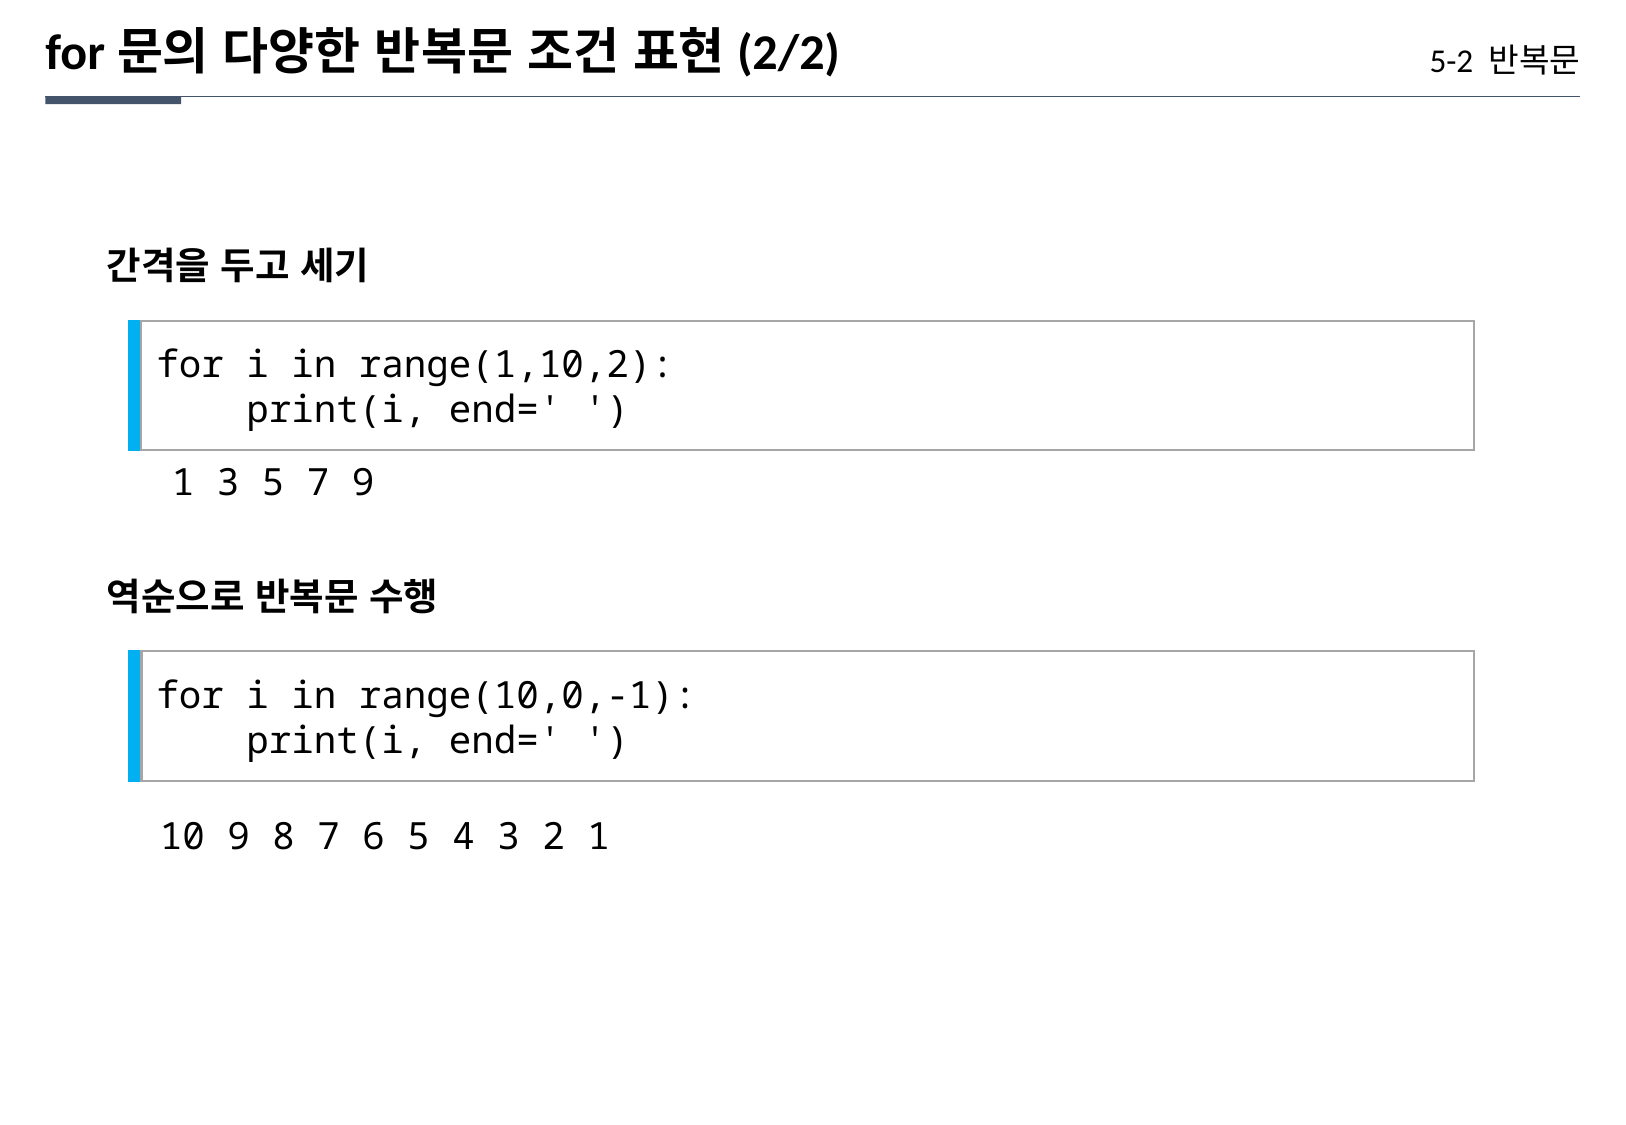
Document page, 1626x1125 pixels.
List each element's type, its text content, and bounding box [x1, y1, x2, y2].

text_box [129, 650, 1474, 781]
list 5-2 반복문 [1038, 43, 1581, 81]
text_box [129, 320, 1474, 451]
text_box 간격을 두고 세기 [91, 234, 1386, 295]
text_box 10 9 8 7 6 5 4 3 2 1 [145, 804, 648, 865]
list for문의 다양한 반복문 조건 표현(2/2) [45, 26, 965, 82]
text_box 역순으로 반복문 수행 [91, 565, 1625, 626]
text_box 1 3 5 7 9 [157, 451, 412, 511]
